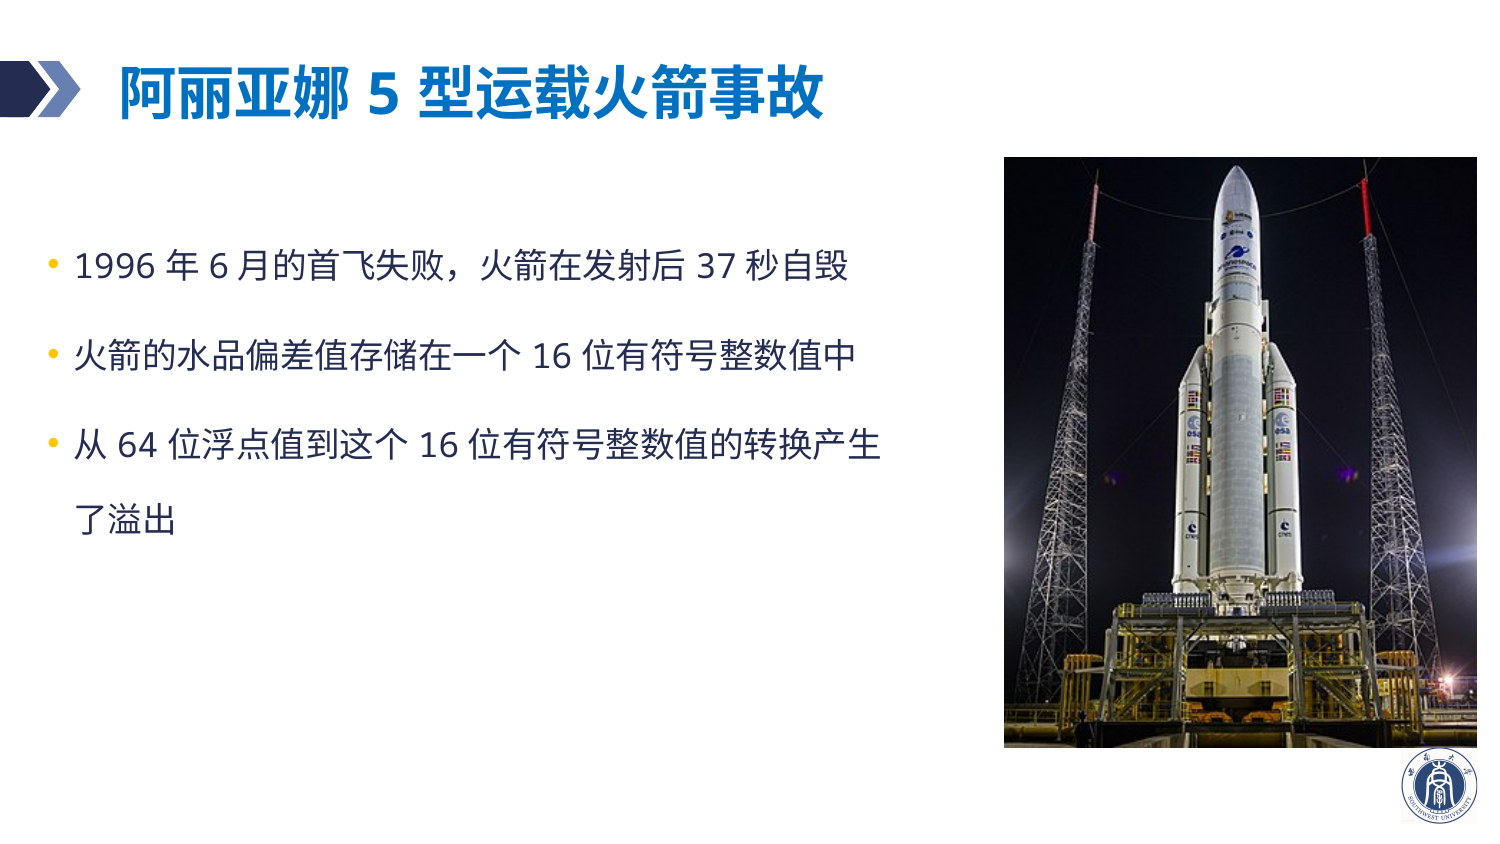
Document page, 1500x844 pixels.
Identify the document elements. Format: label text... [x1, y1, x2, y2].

picture [1004, 157, 1478, 824]
list 1996年6月的首飞失败，火箭在发射后37秒自毁 火箭的水品偏差值存储在一个16位有符号整数值中 从64位浮点值到这个16位有符号整数值的转换产生了溢出 [32, 206, 922, 666]
title 阿丽亚娜5型运载火箭事故 [103, 44, 1271, 139]
